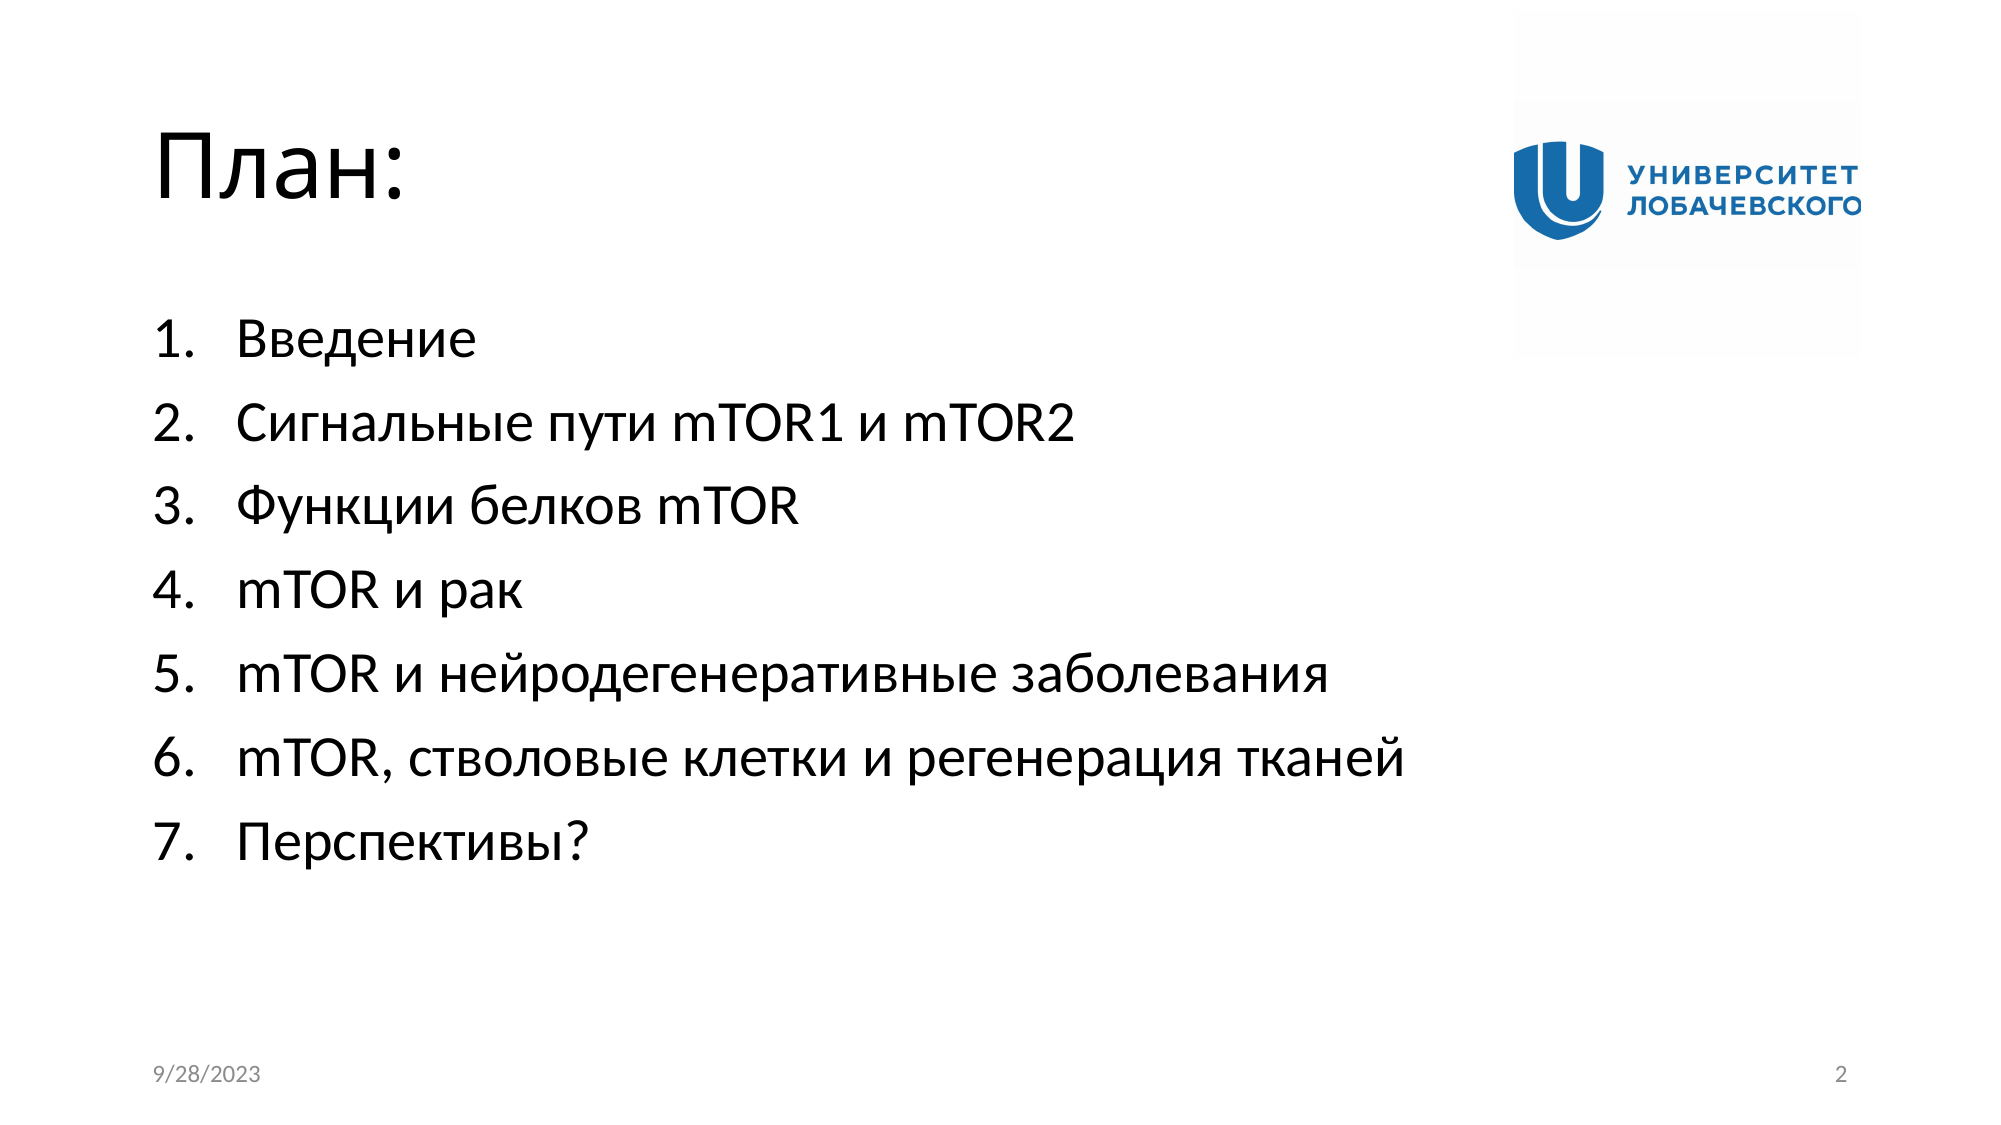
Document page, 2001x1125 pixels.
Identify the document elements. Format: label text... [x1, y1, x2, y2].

slide_number 2 [1412, 1042, 1863, 1103]
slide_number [137, 1042, 588, 1103]
picture [1514, 10, 1861, 358]
list Введение Сигнальные пути mTOR1 и mTOR2 Функции белков mTOR mTOR и рак mTOR и нейродегенеративные заболевания mTOR, стволовые клетки и регенерация тканей Перспективы? [137, 299, 1863, 1014]
title План: [137, 59, 1514, 278]
